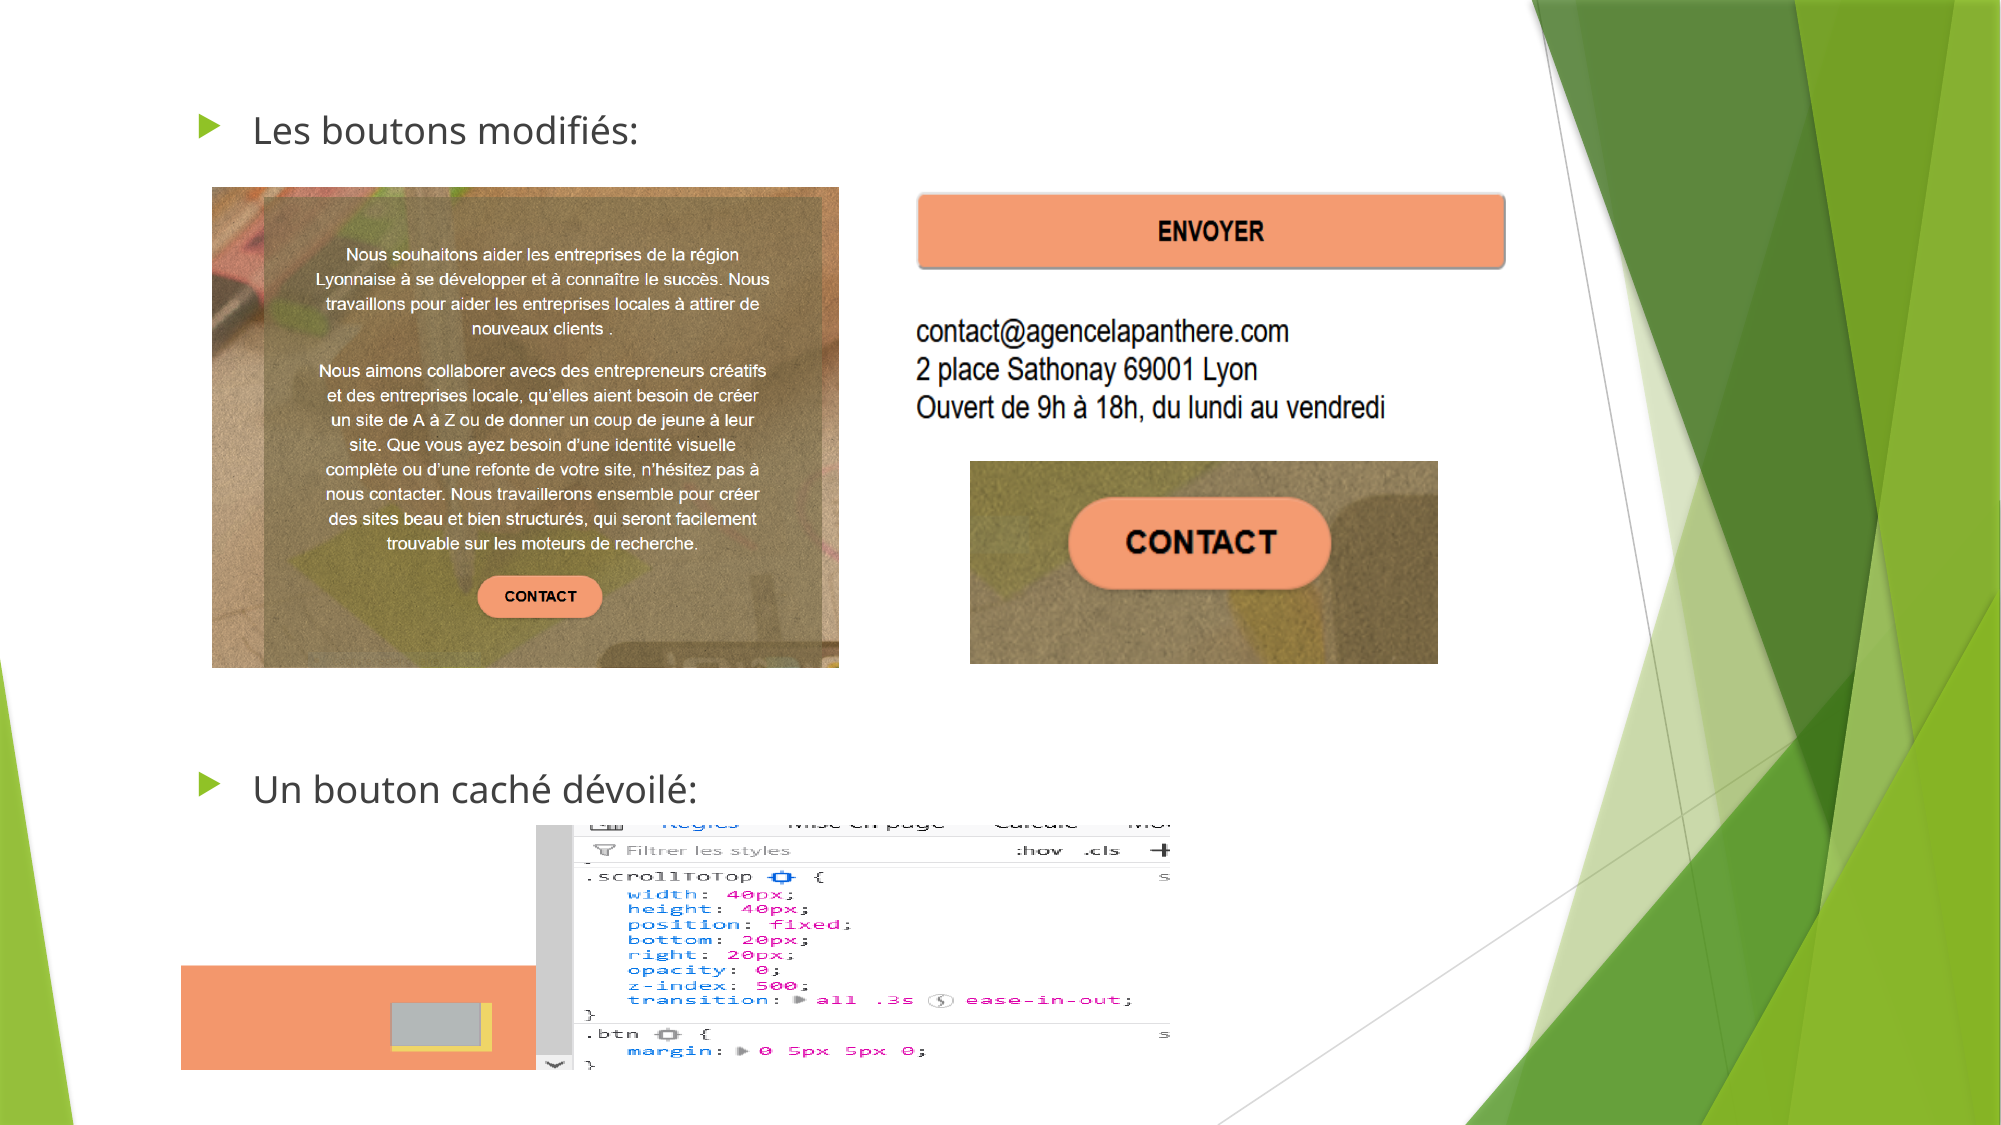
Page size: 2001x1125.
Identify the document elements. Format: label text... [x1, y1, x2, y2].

picture [970, 461, 1439, 664]
picture [180, 825, 1171, 1071]
list Les boutons modifiés: Un bouton caché dévoilé: [181, 99, 1649, 1025]
picture [212, 186, 840, 668]
picture [889, 153, 1519, 428]
